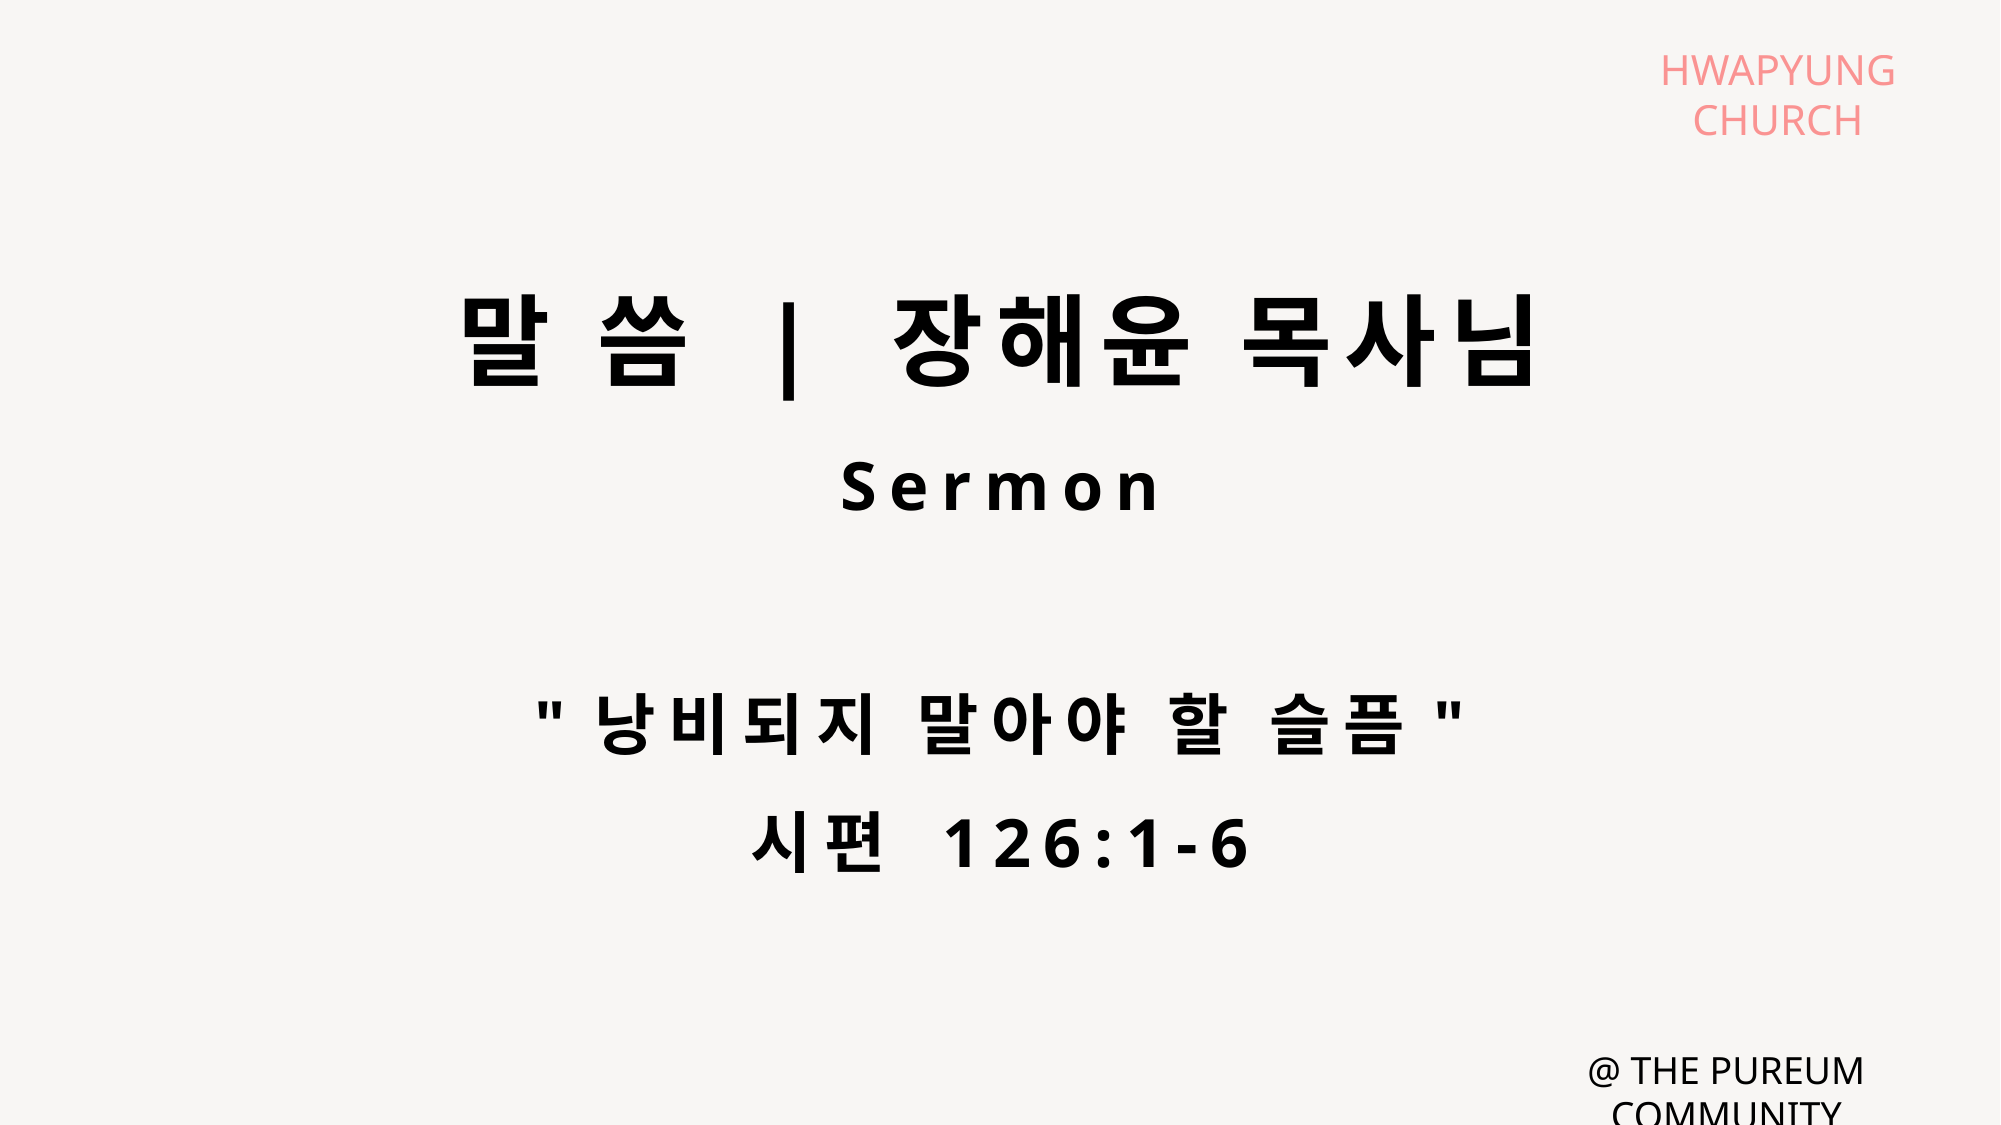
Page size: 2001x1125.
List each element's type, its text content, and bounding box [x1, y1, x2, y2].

list "낭비되지 말아야 할 슬픔" [198, 680, 1801, 776]
list 시편 126:1-6 [198, 798, 1801, 895]
list 말 씀 | 장해윤 목사님 [198, 249, 1801, 443]
